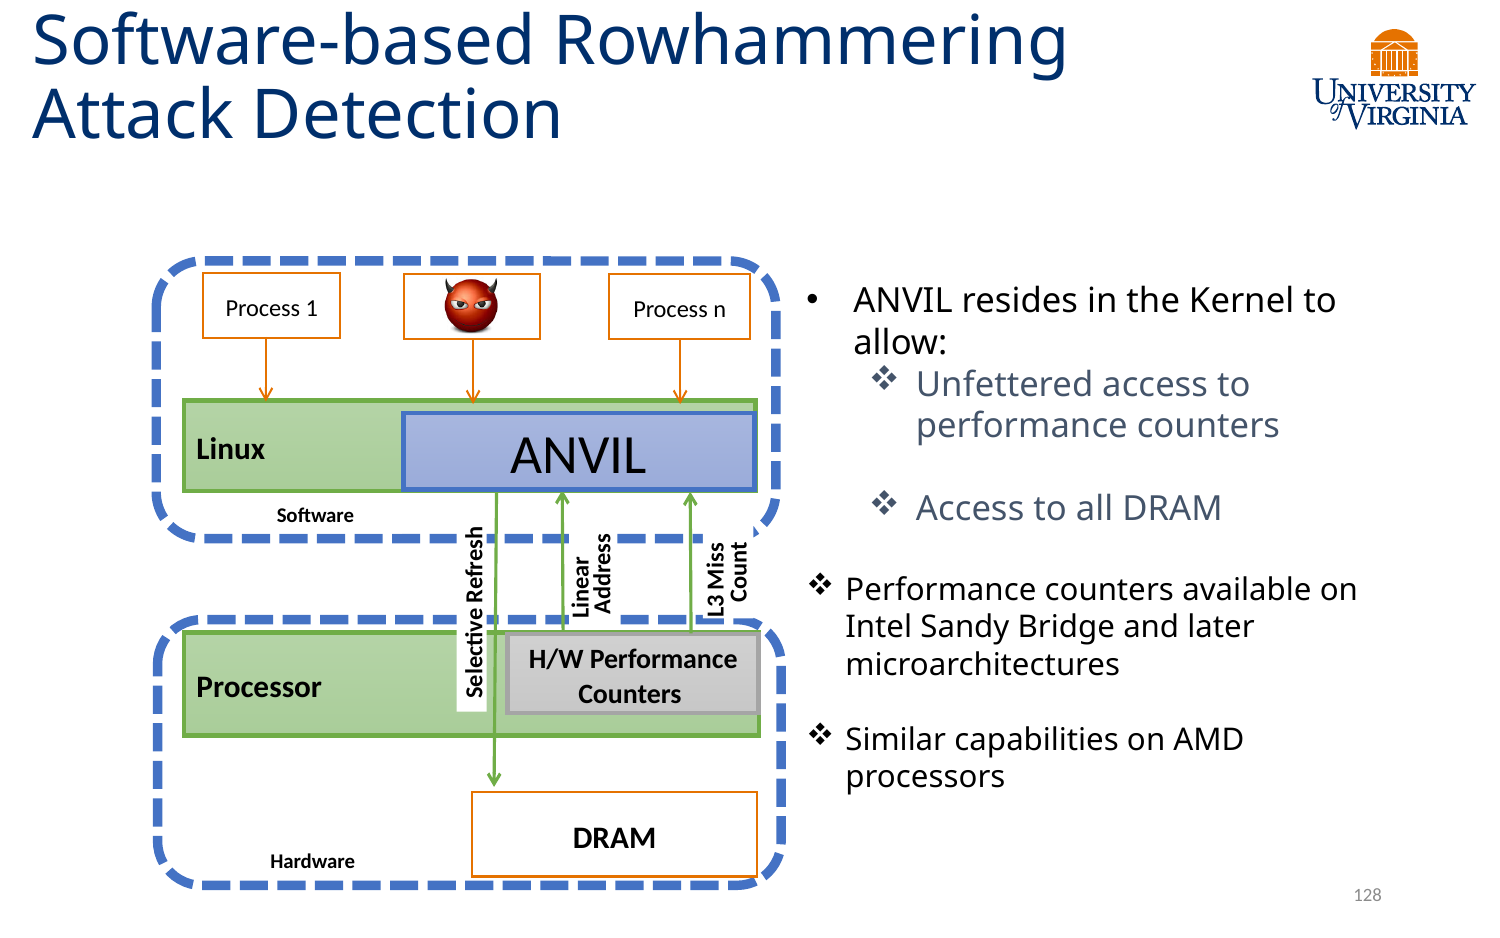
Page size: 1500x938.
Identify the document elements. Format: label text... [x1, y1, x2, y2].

list [177, 223, 1303, 843]
picture [442, 276, 500, 335]
slide_number 128 [1059, 868, 1397, 919]
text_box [156, 260, 782, 886]
title Software-based Rowhammering Attack Detection [17, 14, 1297, 145]
text_box ANVIL resides in the Kernel to allow: Unfettered access to performance counters Access to all DRAM Performance counters available on Intel Sandy Bridge and later microarchitectures Similar capabilities on AMD processors [791, 270, 1386, 938]
